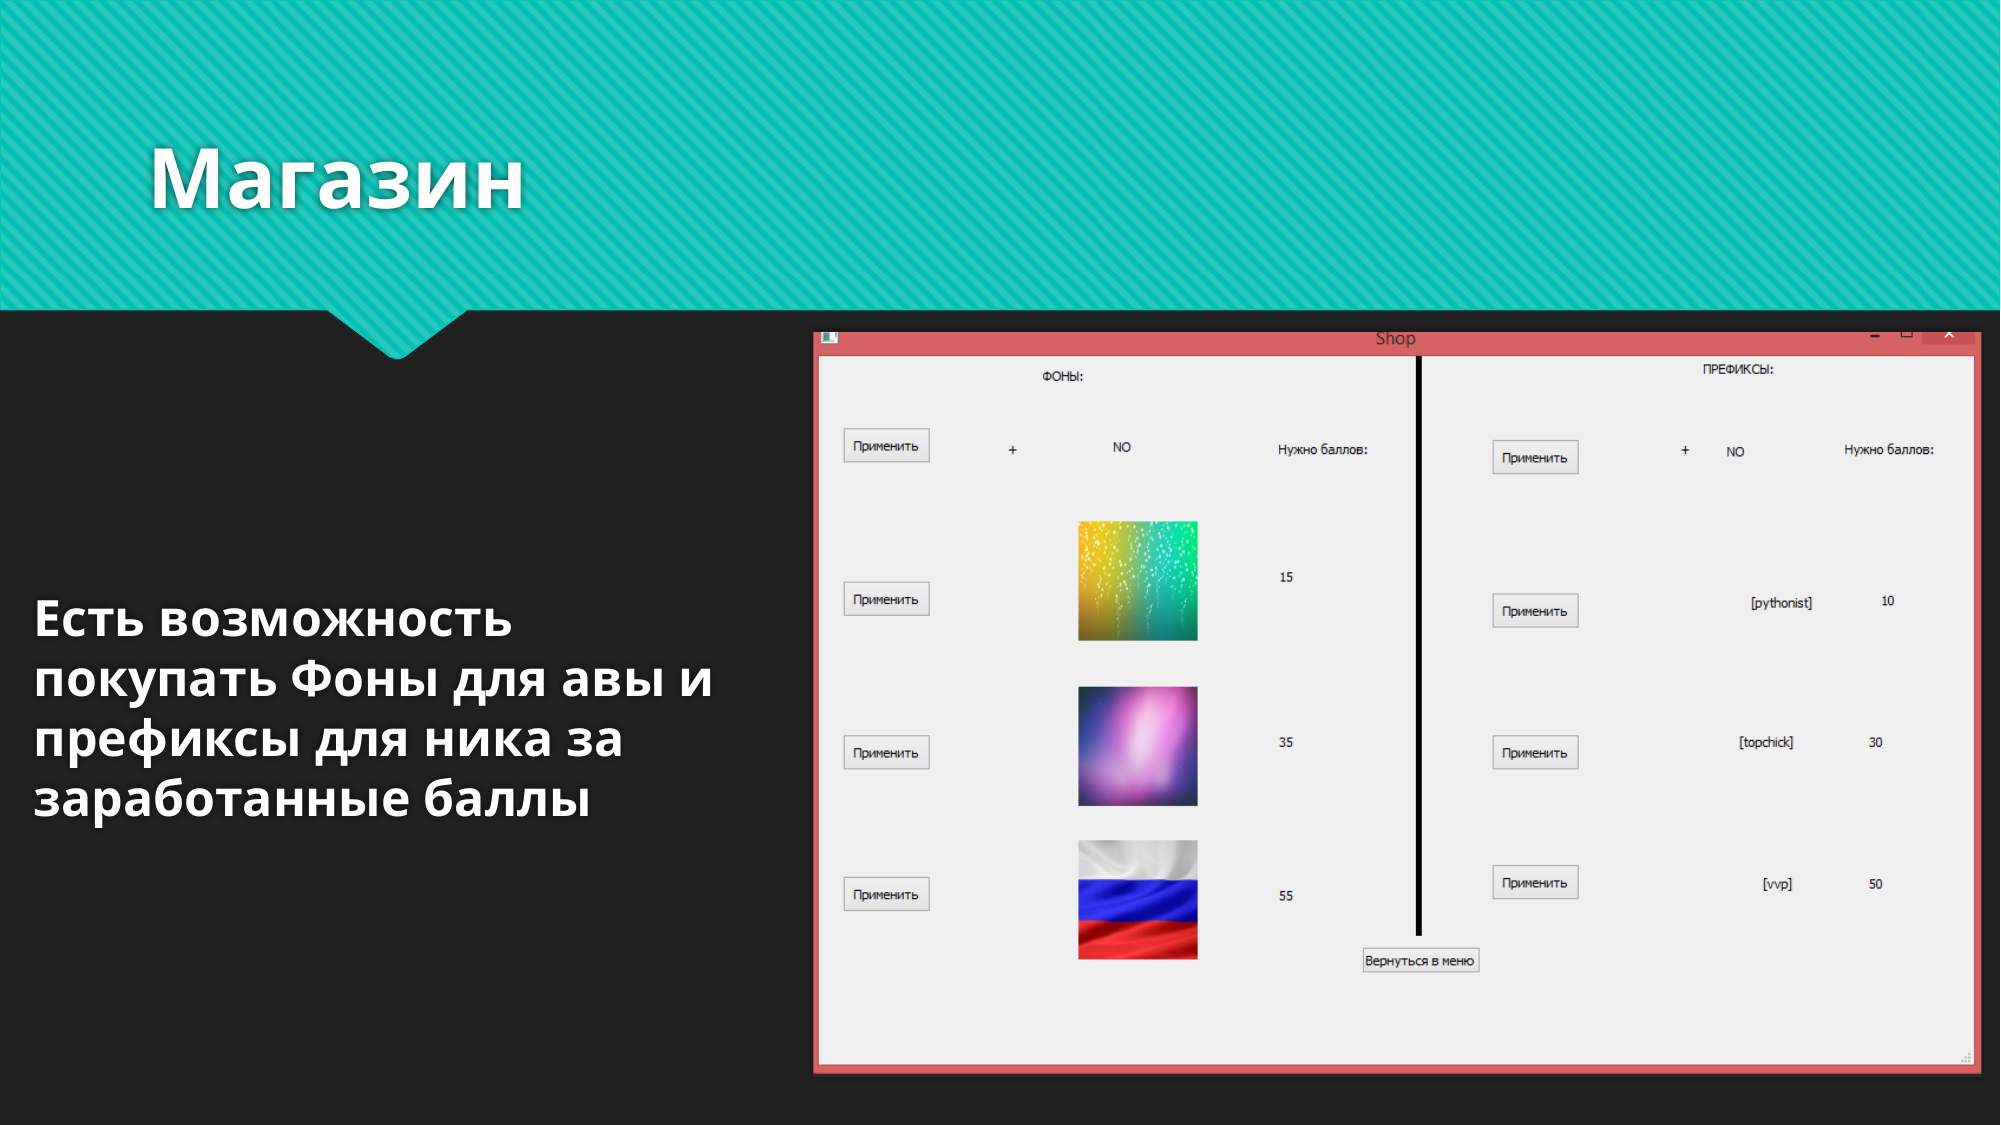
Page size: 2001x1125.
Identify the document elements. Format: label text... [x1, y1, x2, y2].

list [813, 332, 1982, 1078]
text_box Есть возможность покупать Фоны для авы и префиксы для ника за заработанные баллы [18, 466, 771, 834]
title Магазин [132, 73, 1868, 233]
